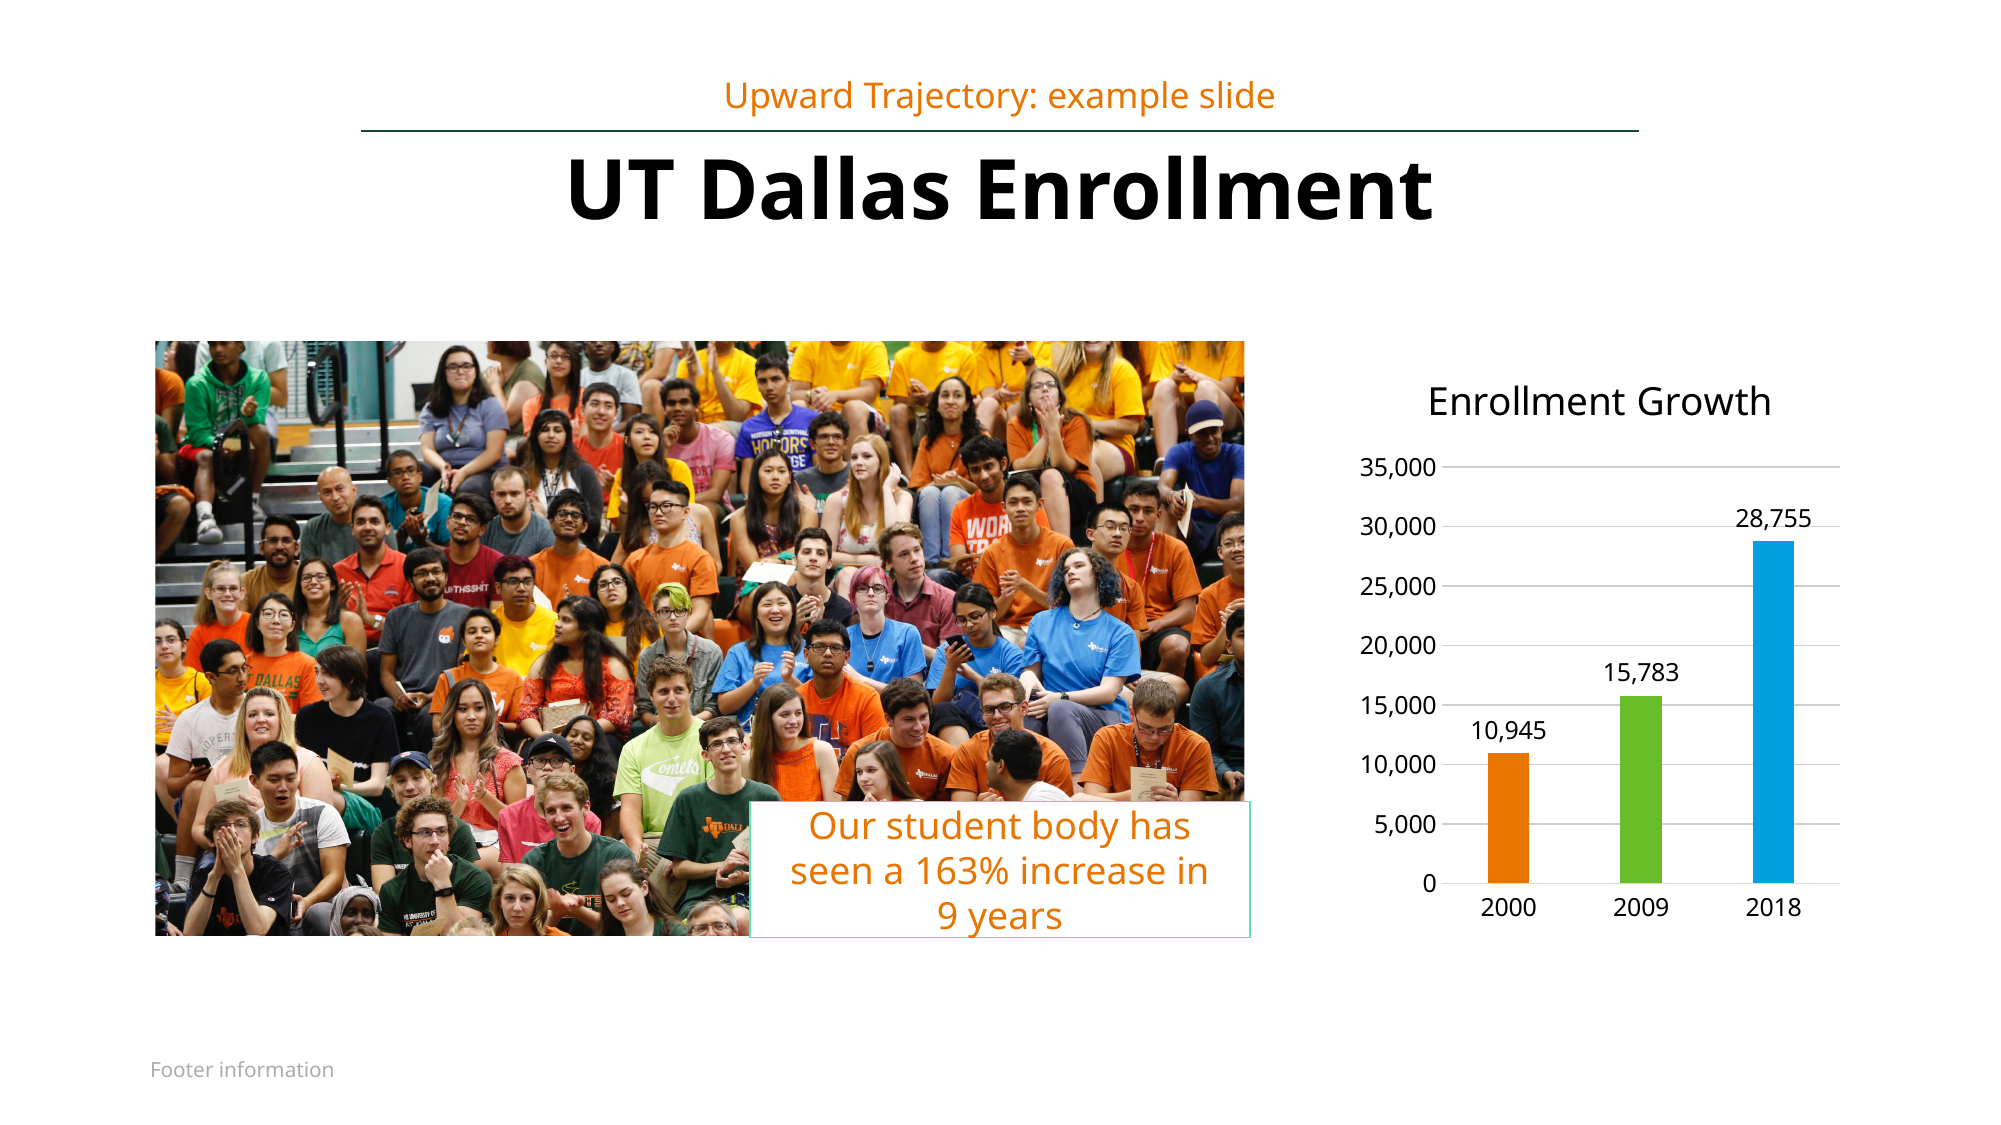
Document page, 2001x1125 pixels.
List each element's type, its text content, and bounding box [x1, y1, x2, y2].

list Footer information [150, 1054, 1250, 1082]
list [155, 341, 1245, 936]
list Upward Trajectory: example slide [150, 79, 1850, 154]
title UT Dallas Enrollment [150, 154, 1850, 302]
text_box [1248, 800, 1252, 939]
chart [1349, 341, 1851, 936]
